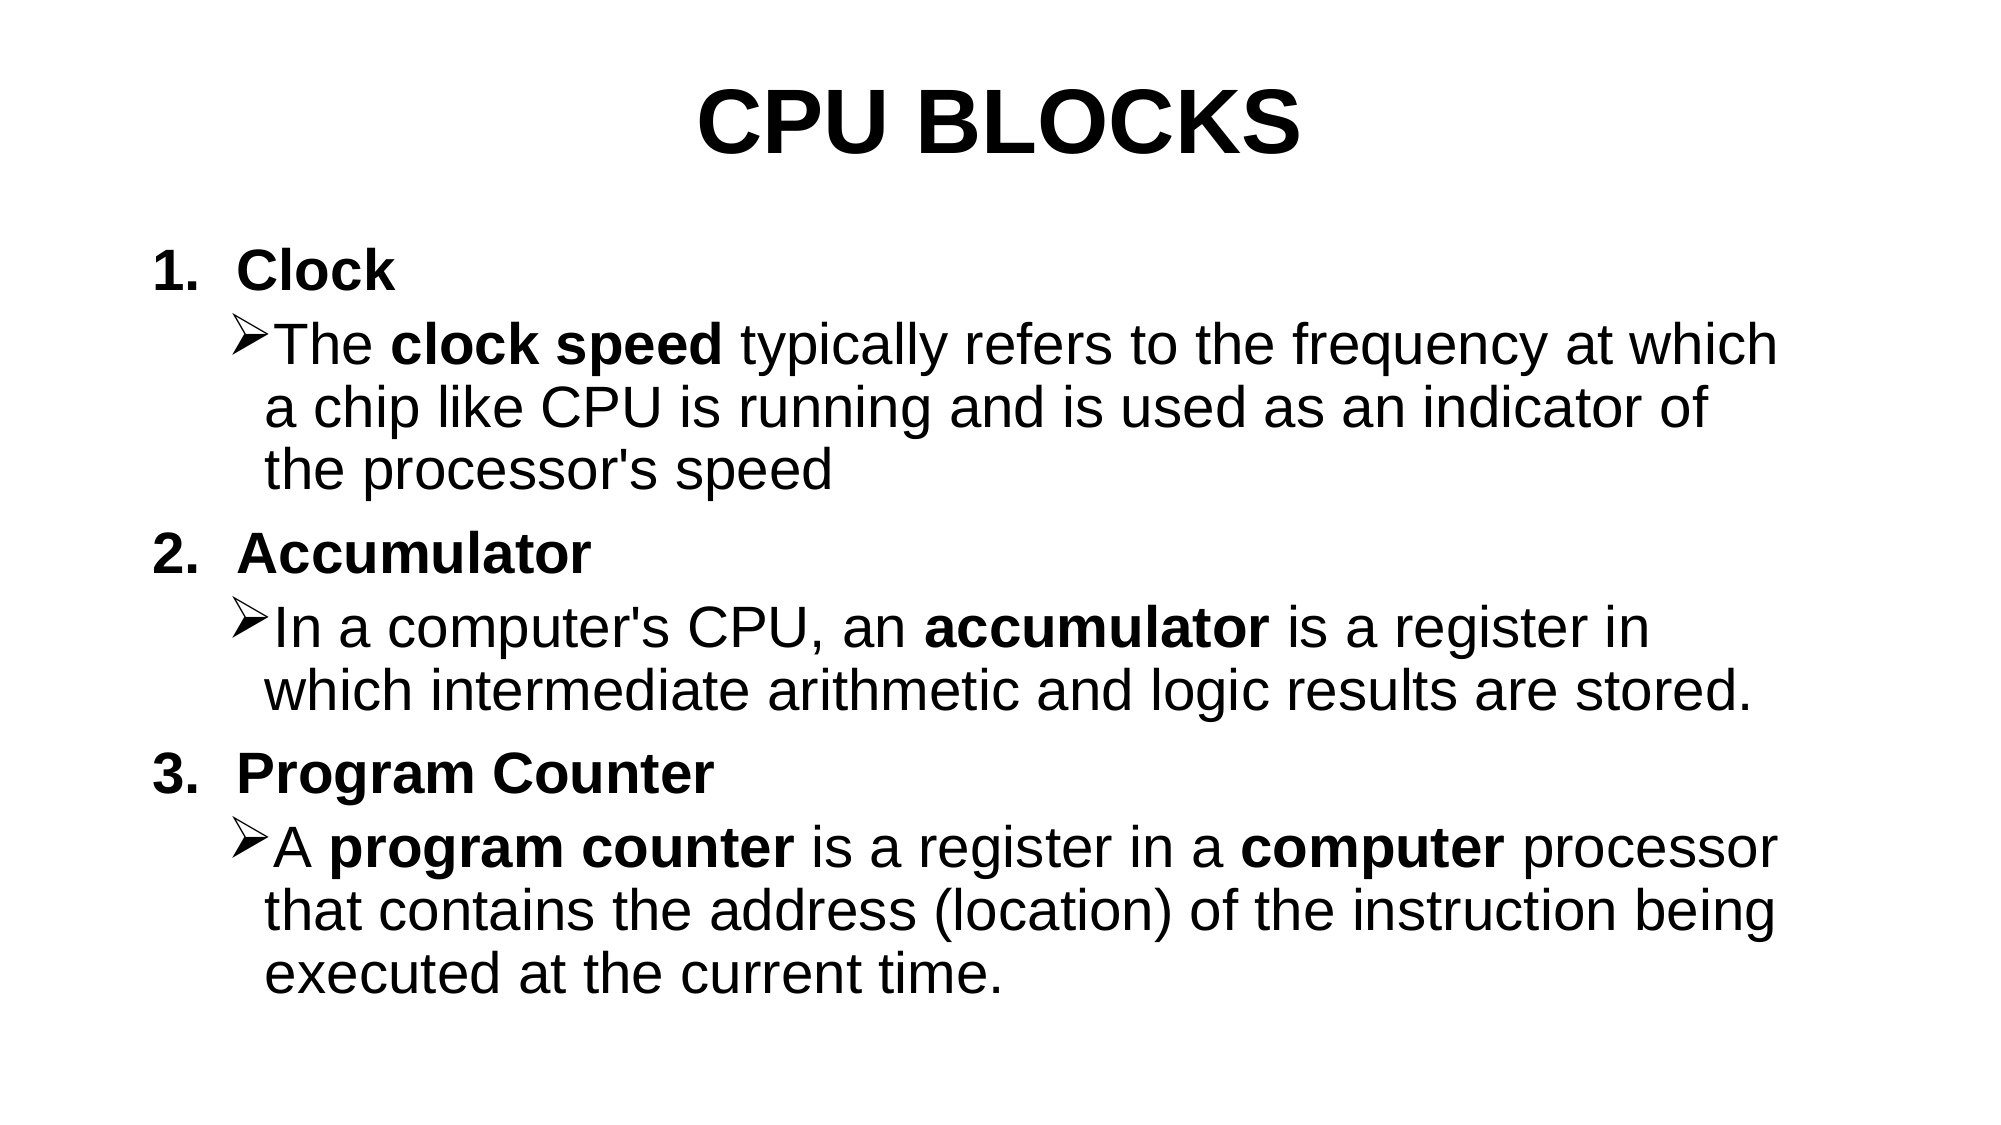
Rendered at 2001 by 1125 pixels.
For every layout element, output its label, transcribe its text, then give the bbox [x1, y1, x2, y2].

title CPU BLOCKS [137, 15, 1863, 232]
list Clock The clock speed typically refers to the frequency at which a chip like CPU is running and is used as an indicator of the processor's speed Accumulator In a computer's CPU, an accumulator is a register in which intermediate arithmetic and logic results are stored. Program Counter A program counter is a register in a computer processor that contains the address (location) of the instruction being executed at the current time. [137, 232, 1863, 947]
